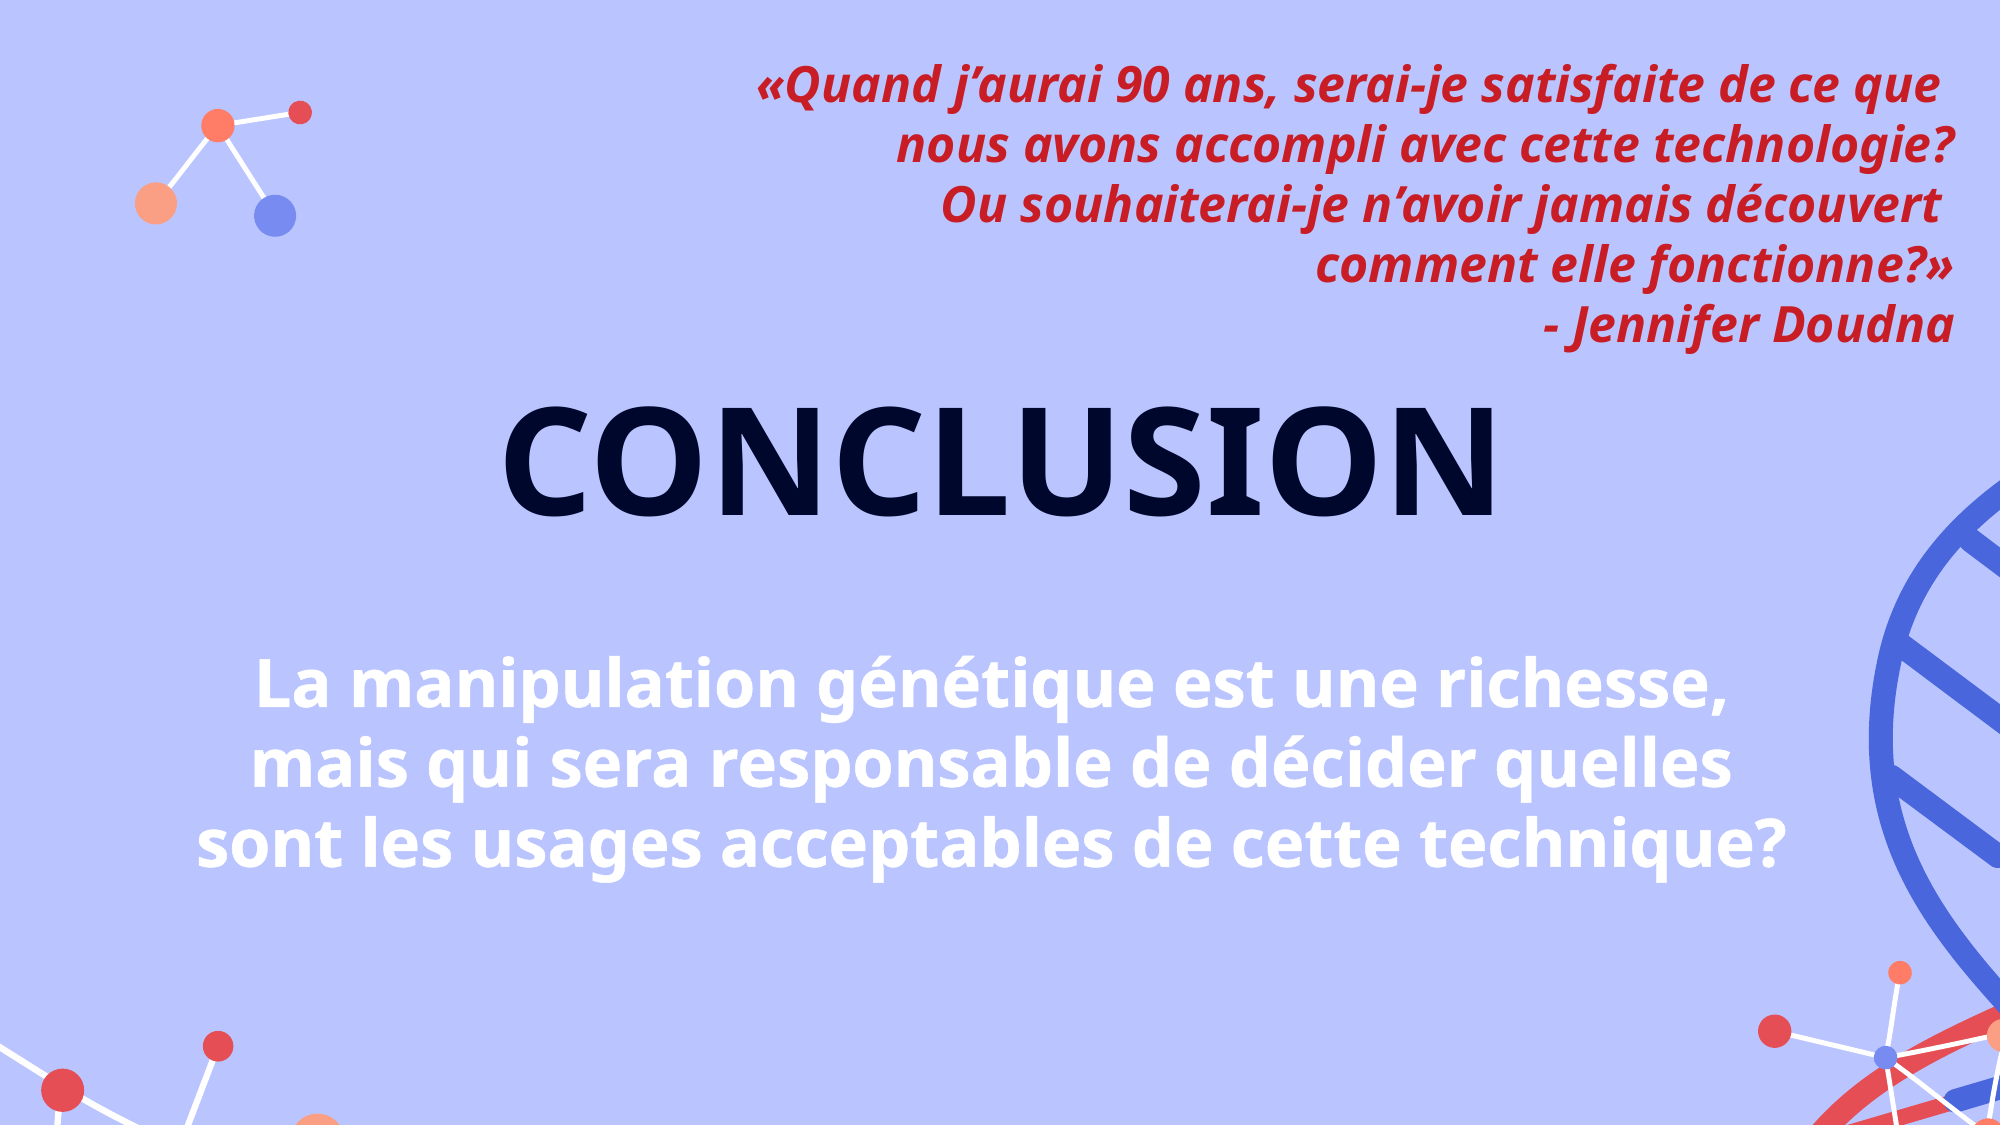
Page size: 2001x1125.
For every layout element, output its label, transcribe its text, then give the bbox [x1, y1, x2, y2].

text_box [1776, 17, 2000, 965]
text_box CONCLUSION [436, 281, 1527, 630]
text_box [0, 990, 334, 1125]
text_box La manipulation génétique est une richesse, mais qui sera responsable de décider quelles sont les usages acceptables de cette technique? [165, 571, 1772, 949]
title «Quand j’aurai 90 ans, serai-je satisfaite de ce que nous avons accompli avec cette technologie? Ou souhaiterai-je n’avoir jamais découvert comment elle fonctionne?» - Jennifer Doudna [513, 0, 1976, 571]
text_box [1779, 964, 2000, 1125]
